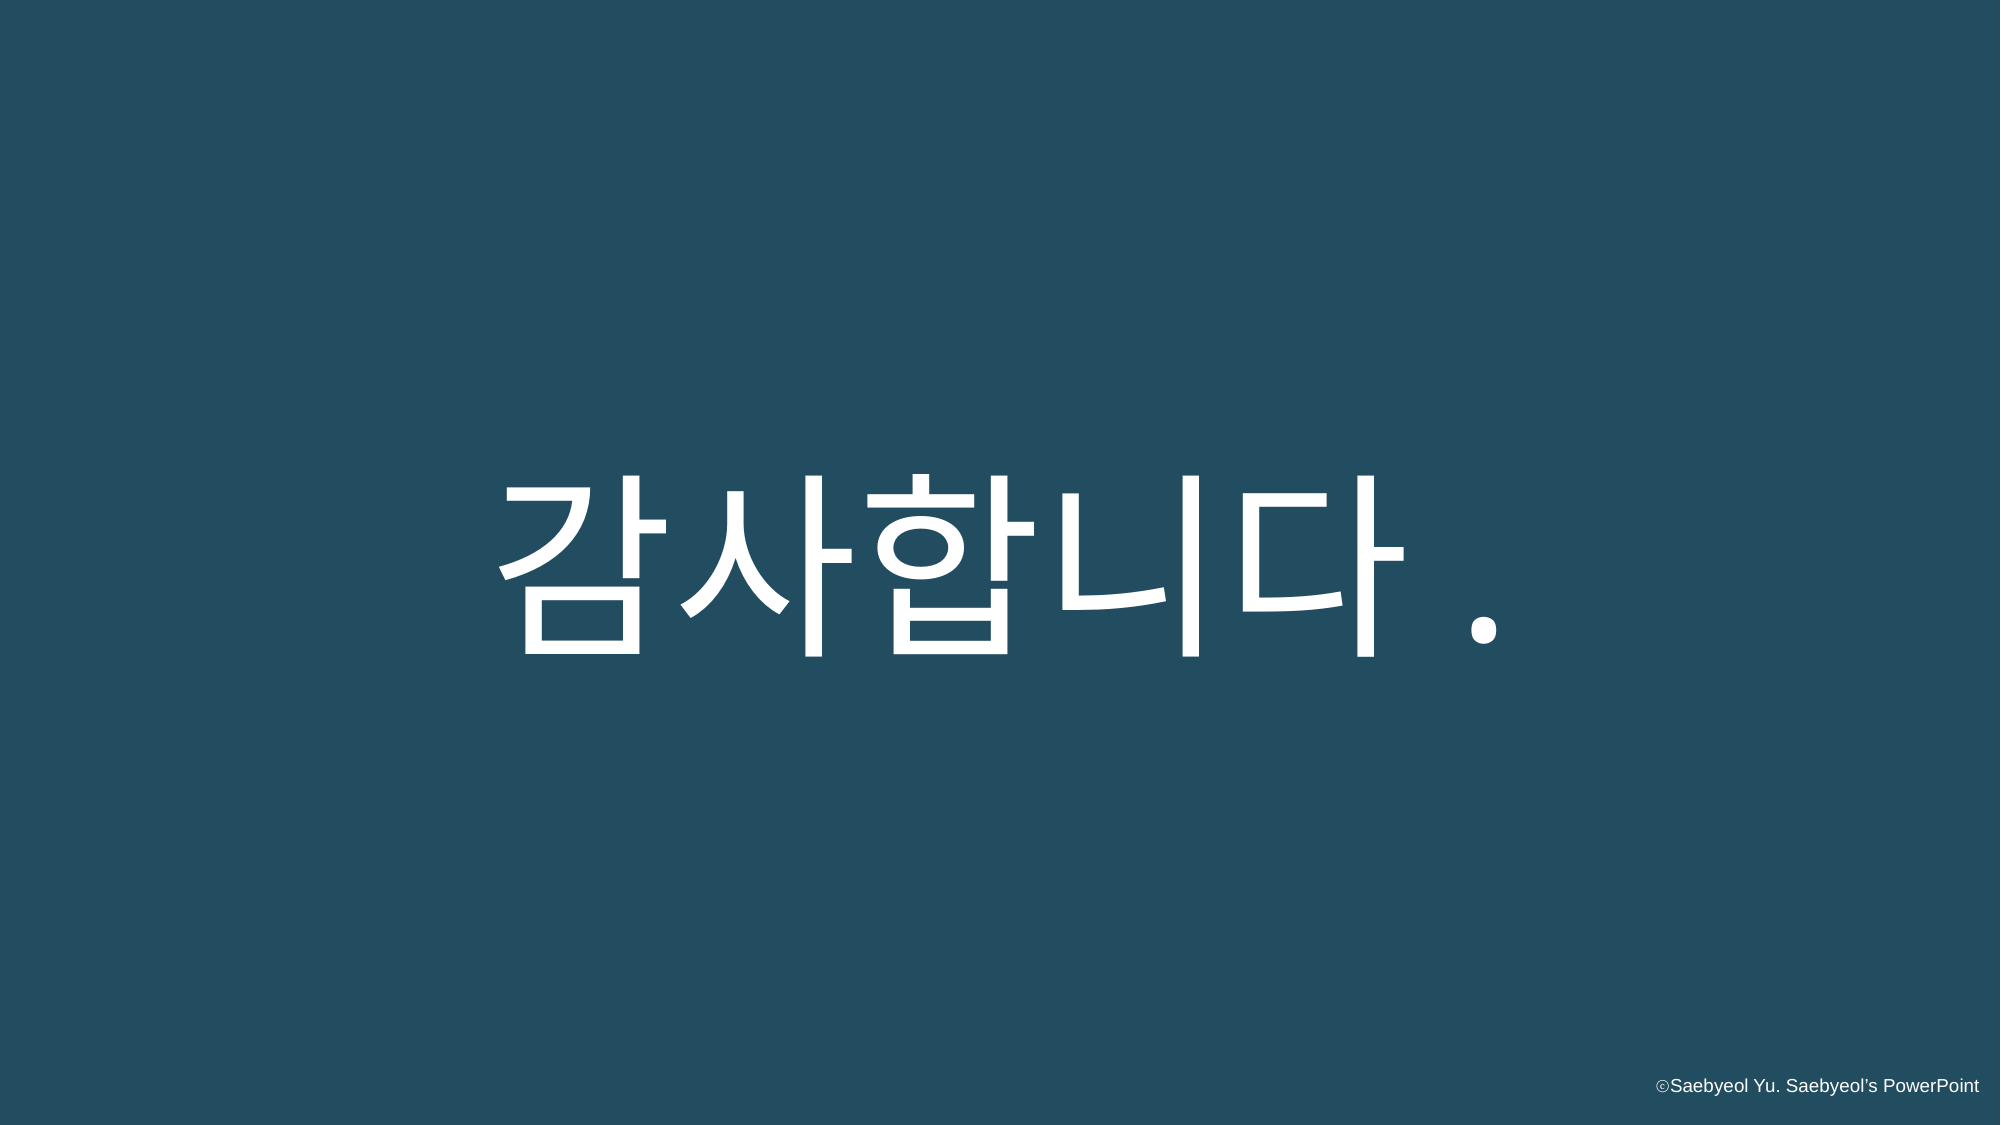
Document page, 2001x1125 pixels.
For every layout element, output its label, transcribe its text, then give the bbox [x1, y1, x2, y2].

text_box 감사합니다. [474, 433, 1526, 689]
